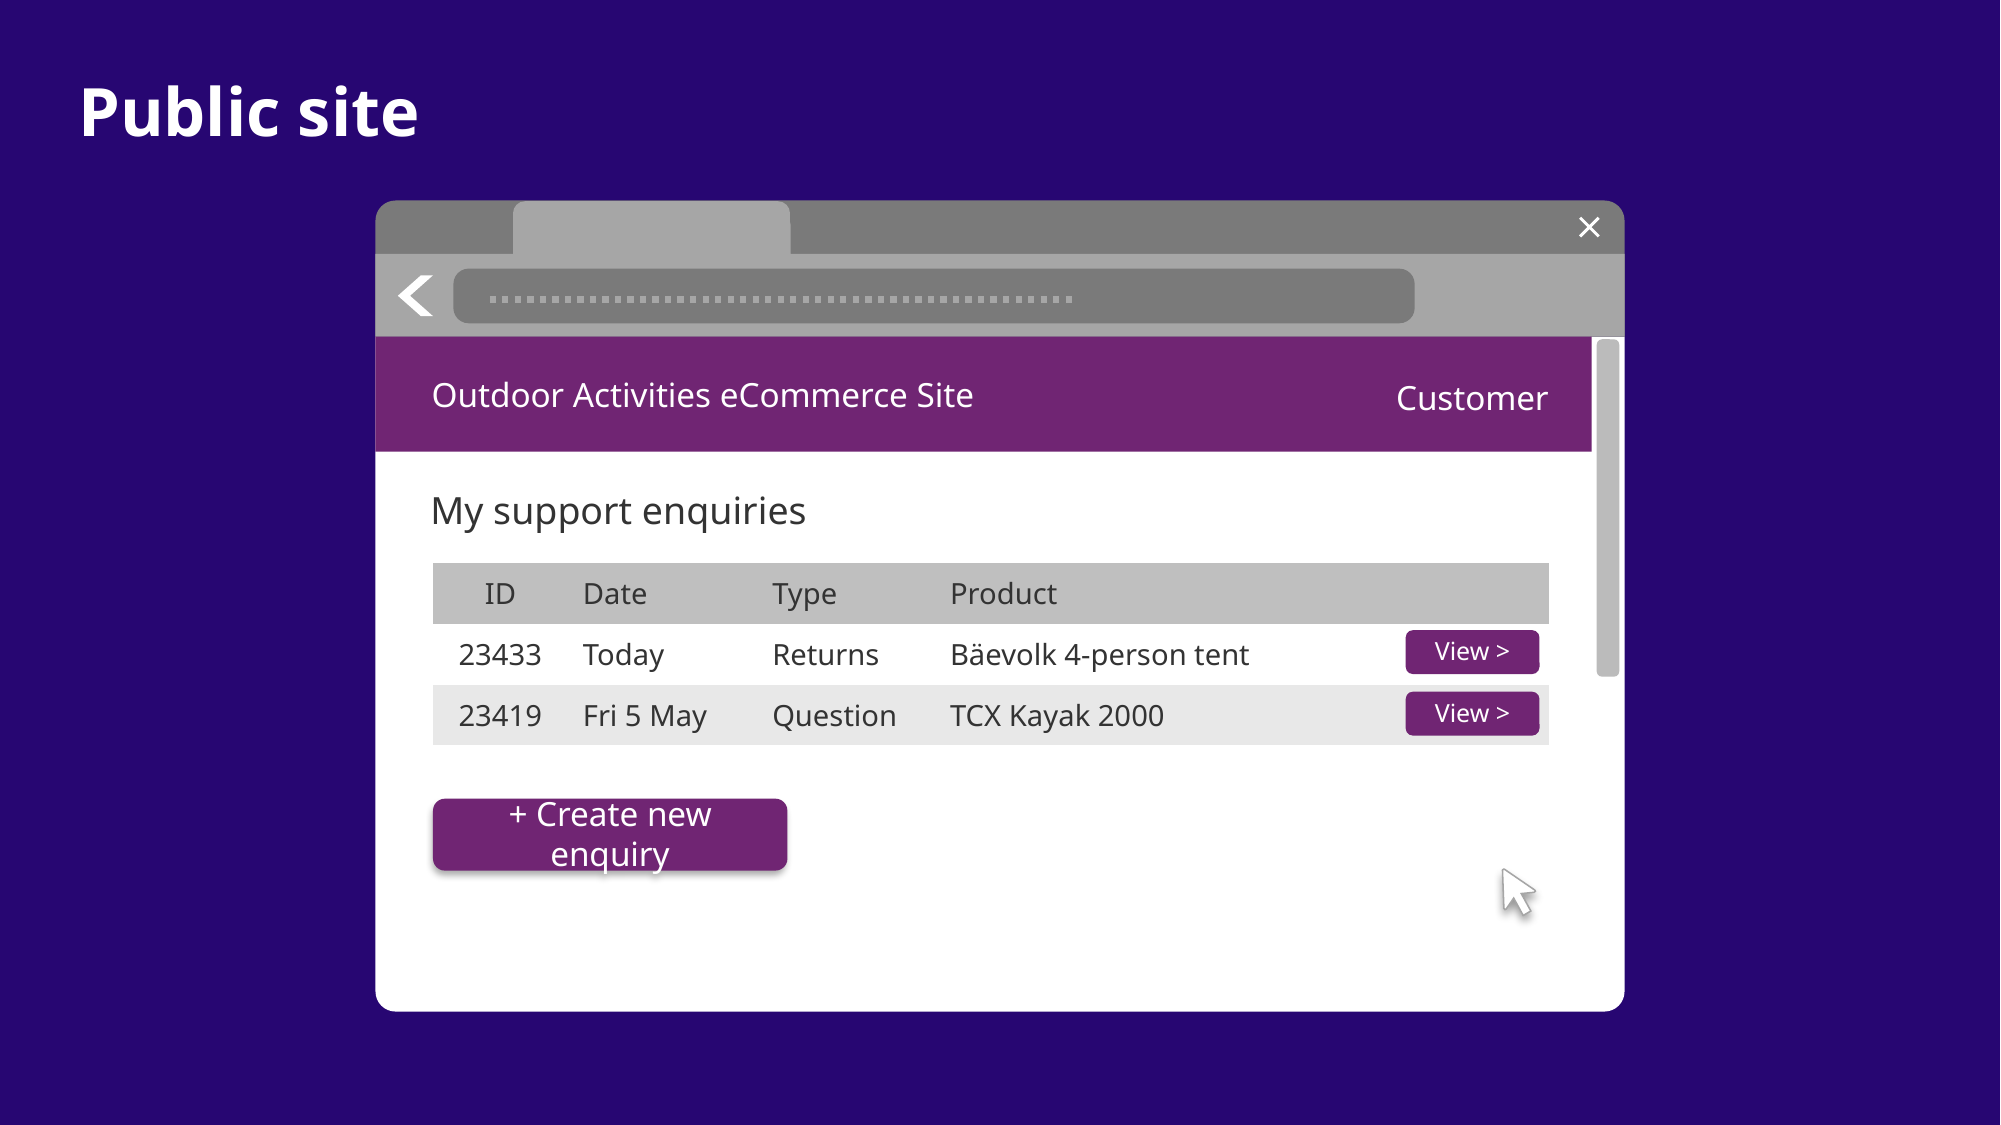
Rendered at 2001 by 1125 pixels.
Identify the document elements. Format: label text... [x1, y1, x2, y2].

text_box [375, 336, 1592, 452]
title Public site [78, 70, 835, 166]
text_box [375, 200, 1625, 1012]
